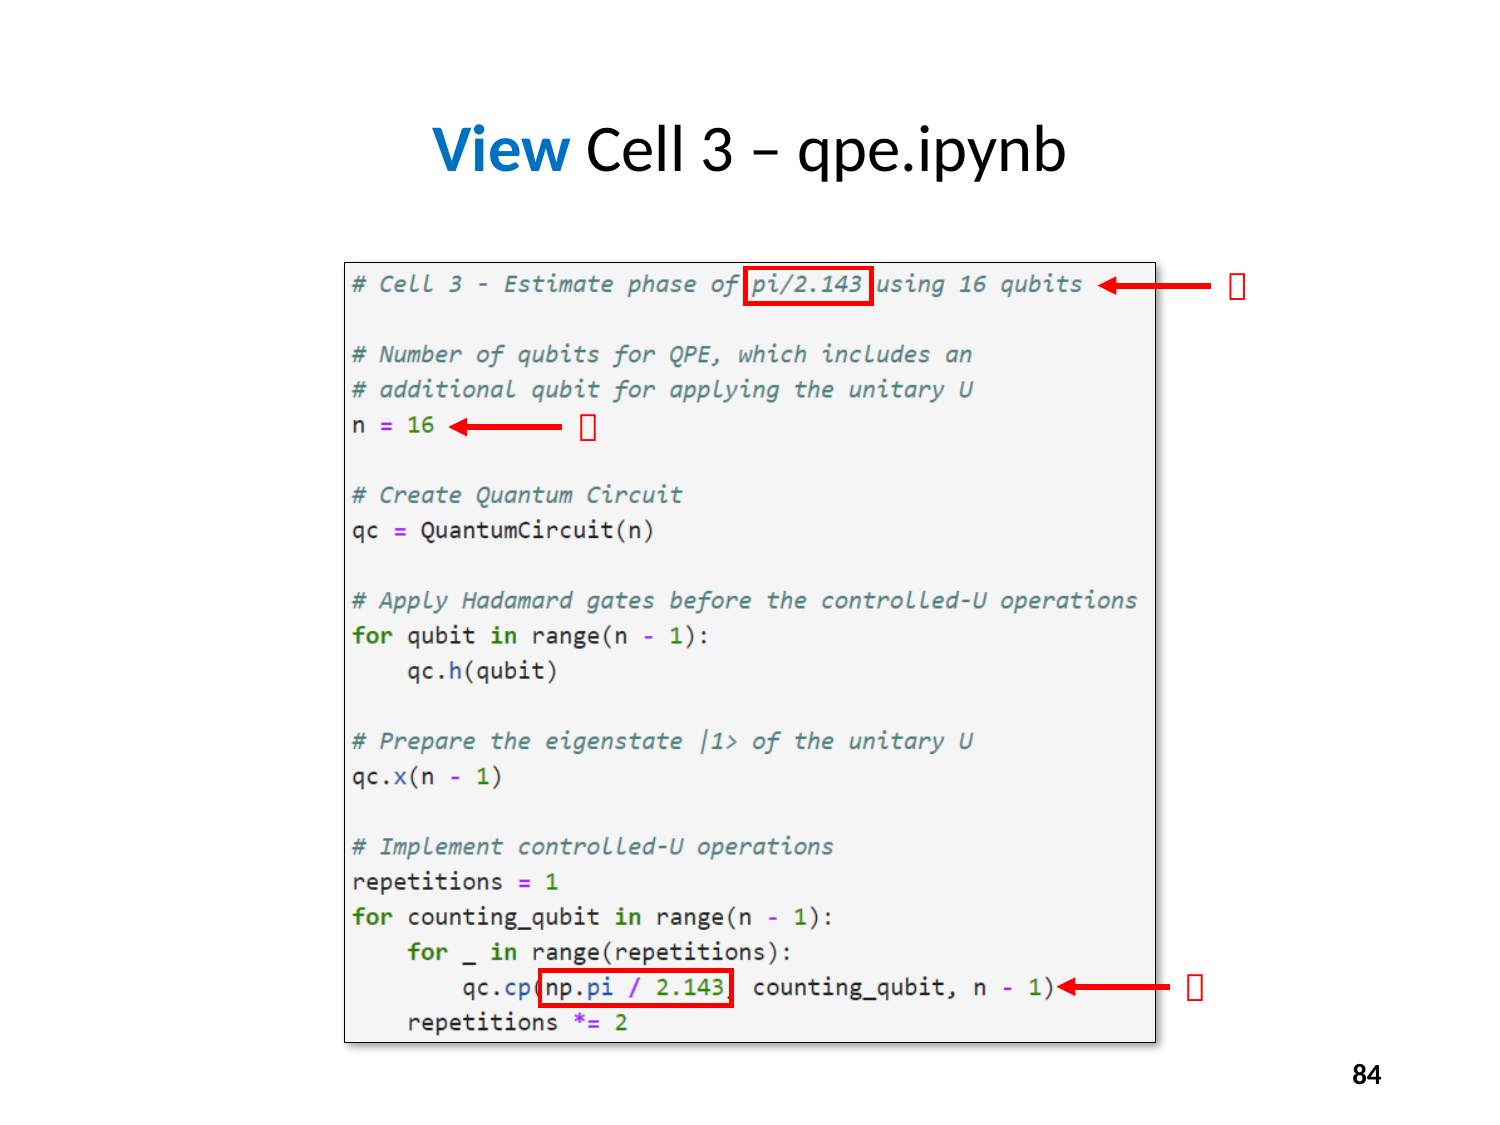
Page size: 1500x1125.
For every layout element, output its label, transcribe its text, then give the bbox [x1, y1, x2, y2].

picture [344, 262, 1156, 1043]
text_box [1097, 255, 1275, 316]
title View Cell 3 – qpe.ipynb [103, 59, 1397, 241]
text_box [1056, 956, 1232, 1017]
slide_number 84 [1059, 1042, 1397, 1103]
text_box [448, 396, 625, 458]
